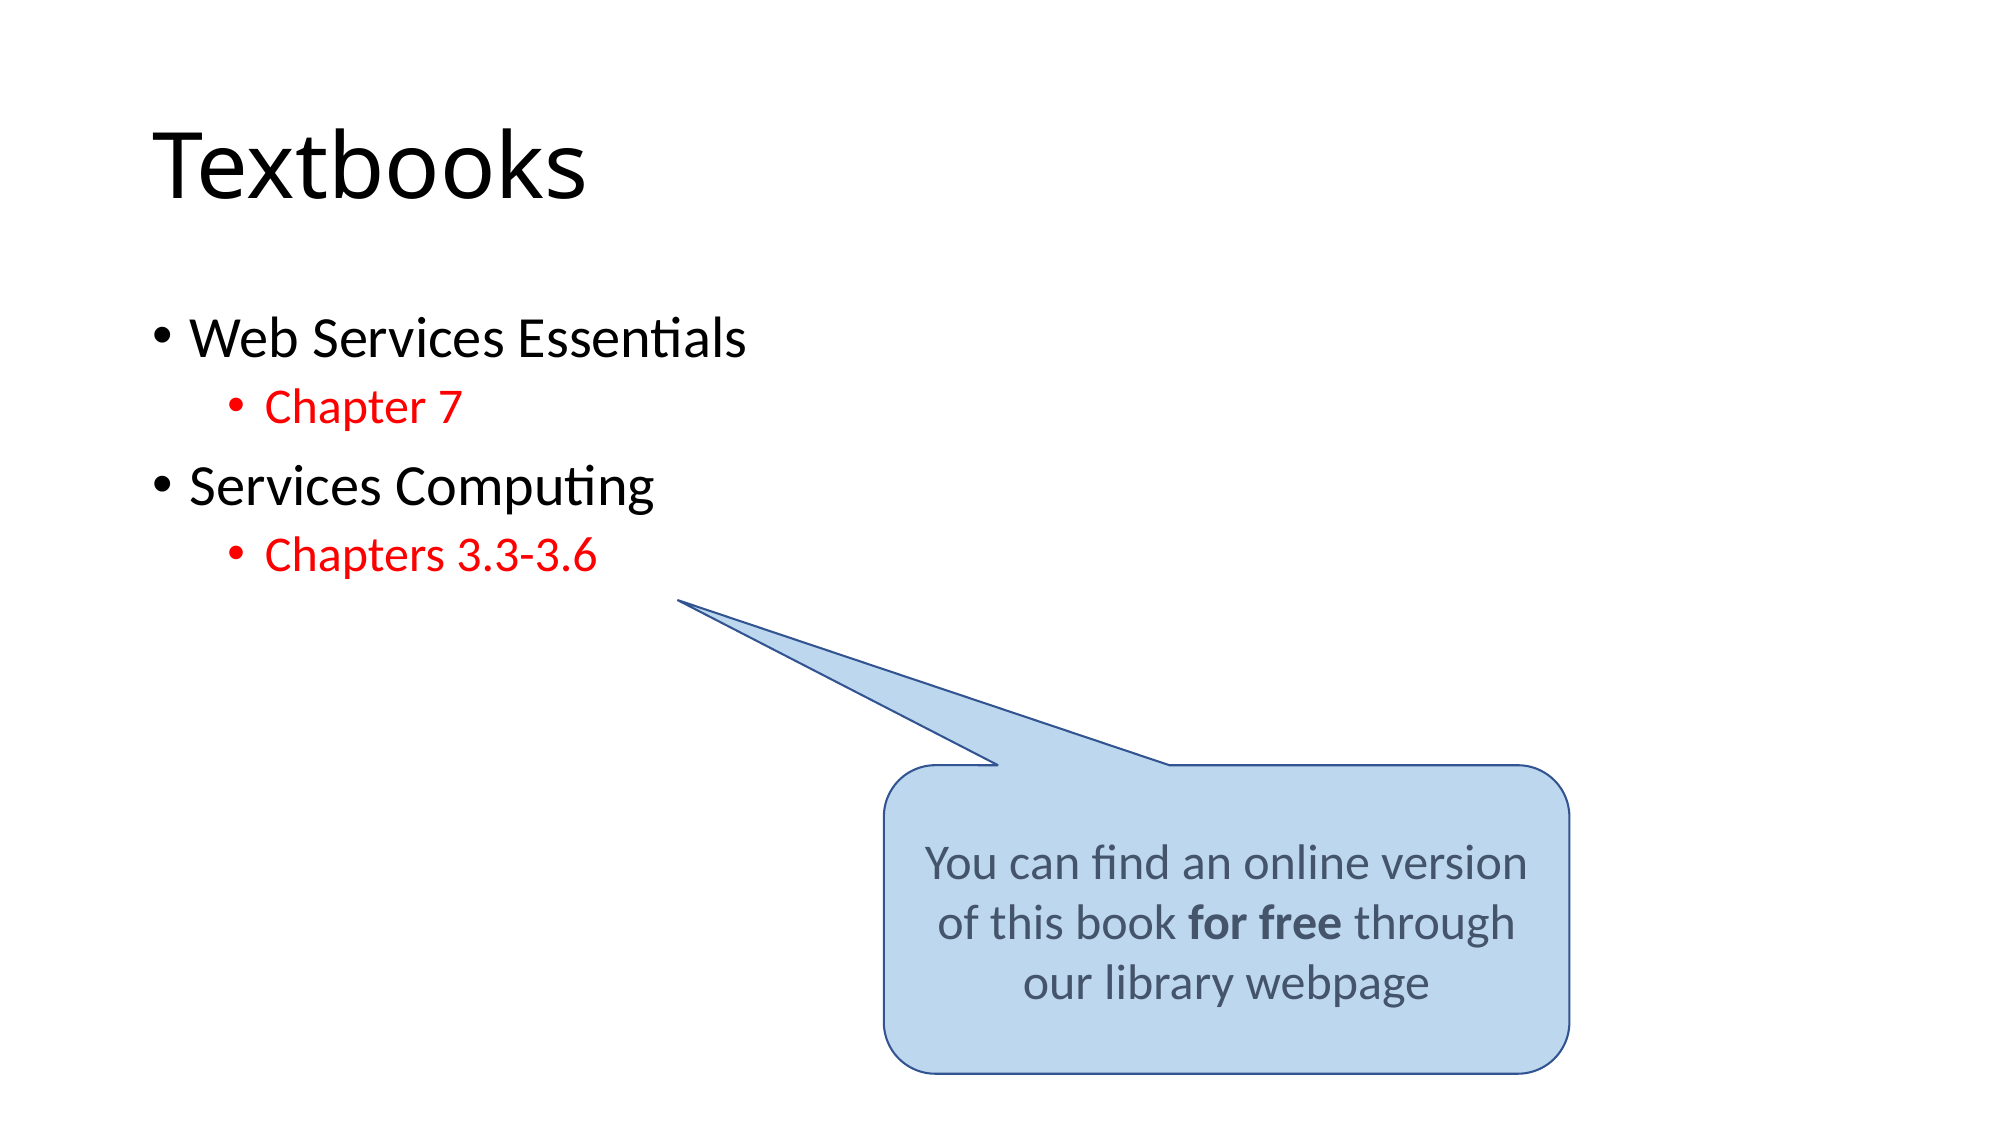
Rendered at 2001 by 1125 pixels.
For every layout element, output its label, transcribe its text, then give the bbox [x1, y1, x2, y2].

list Web Services Essentials Chapter 7 Services Computing Chapters 3.3-3.6 [137, 299, 1863, 1014]
text_box You can find an online version of this book for free through our library webpage [676, 599, 1571, 1075]
title Textbooks [137, 59, 1863, 278]
